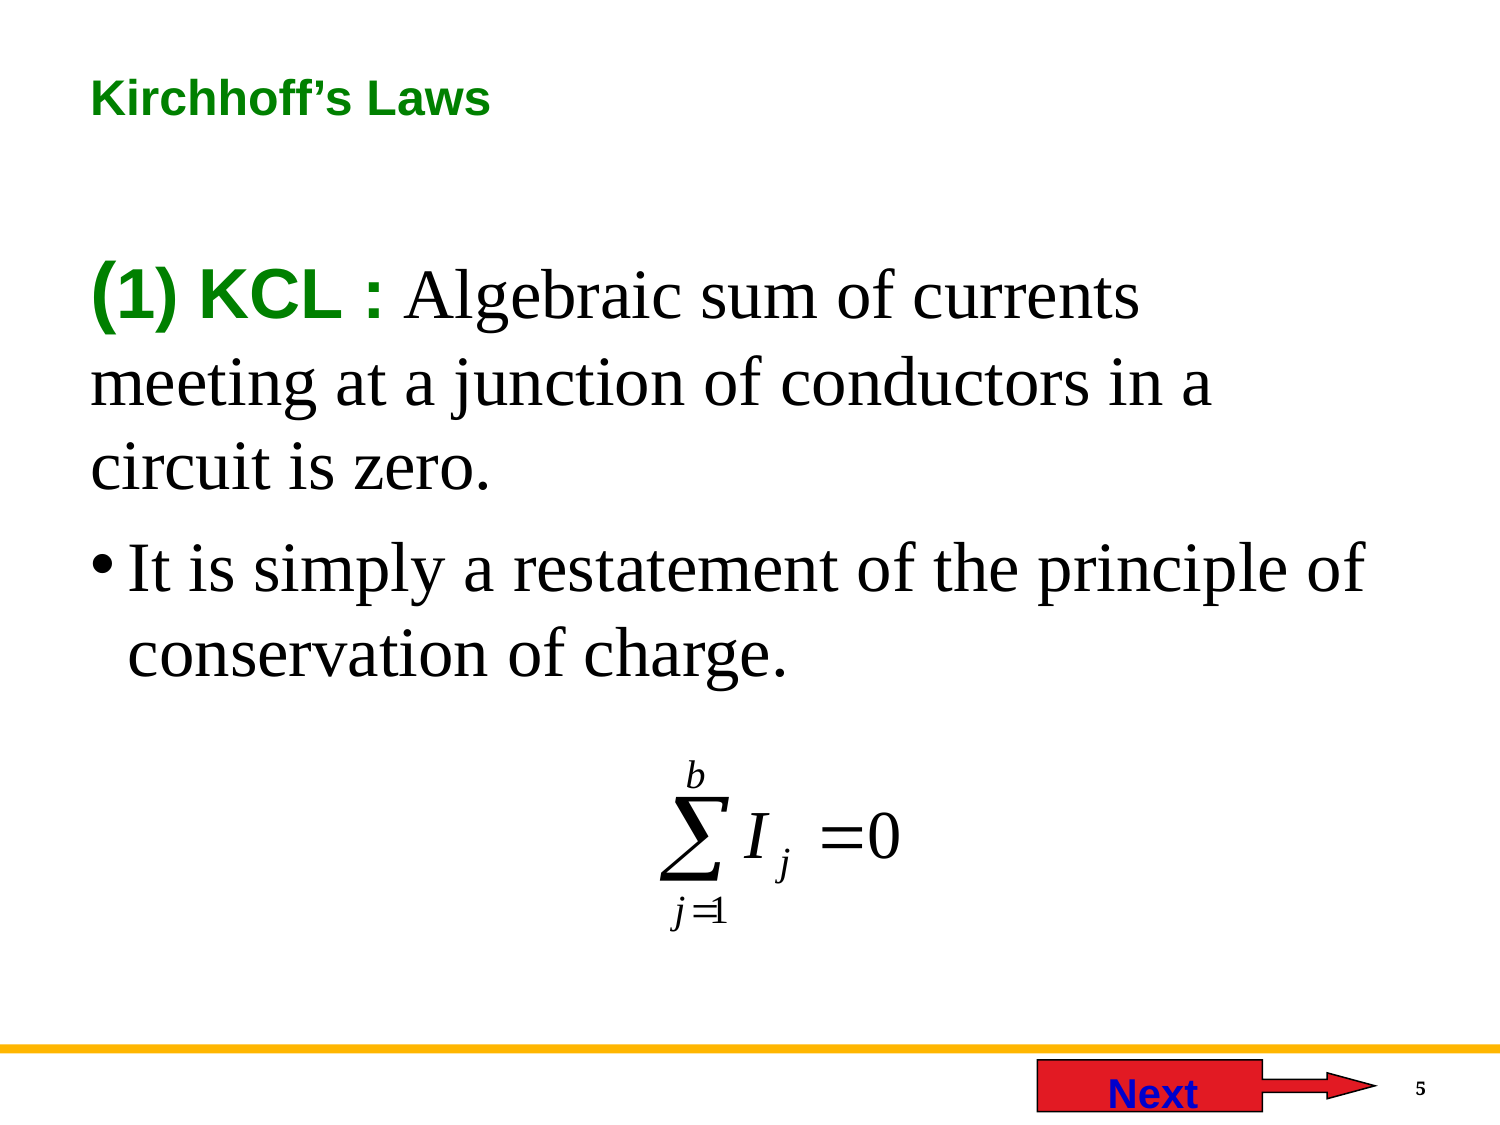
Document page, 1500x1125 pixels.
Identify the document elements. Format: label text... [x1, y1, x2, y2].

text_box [1037, 1059, 1375, 1125]
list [649, 744, 913, 944]
title Kirchhoff’s Laws [75, 64, 1425, 252]
list (1) KCL : Algebraic sum of currents meeting at a junction of conductors in a circuit is zero. It is simply a restatement of the principle of conservation of charge. [75, 231, 1388, 1025]
slide_number 5 [1375, 1071, 1442, 1109]
